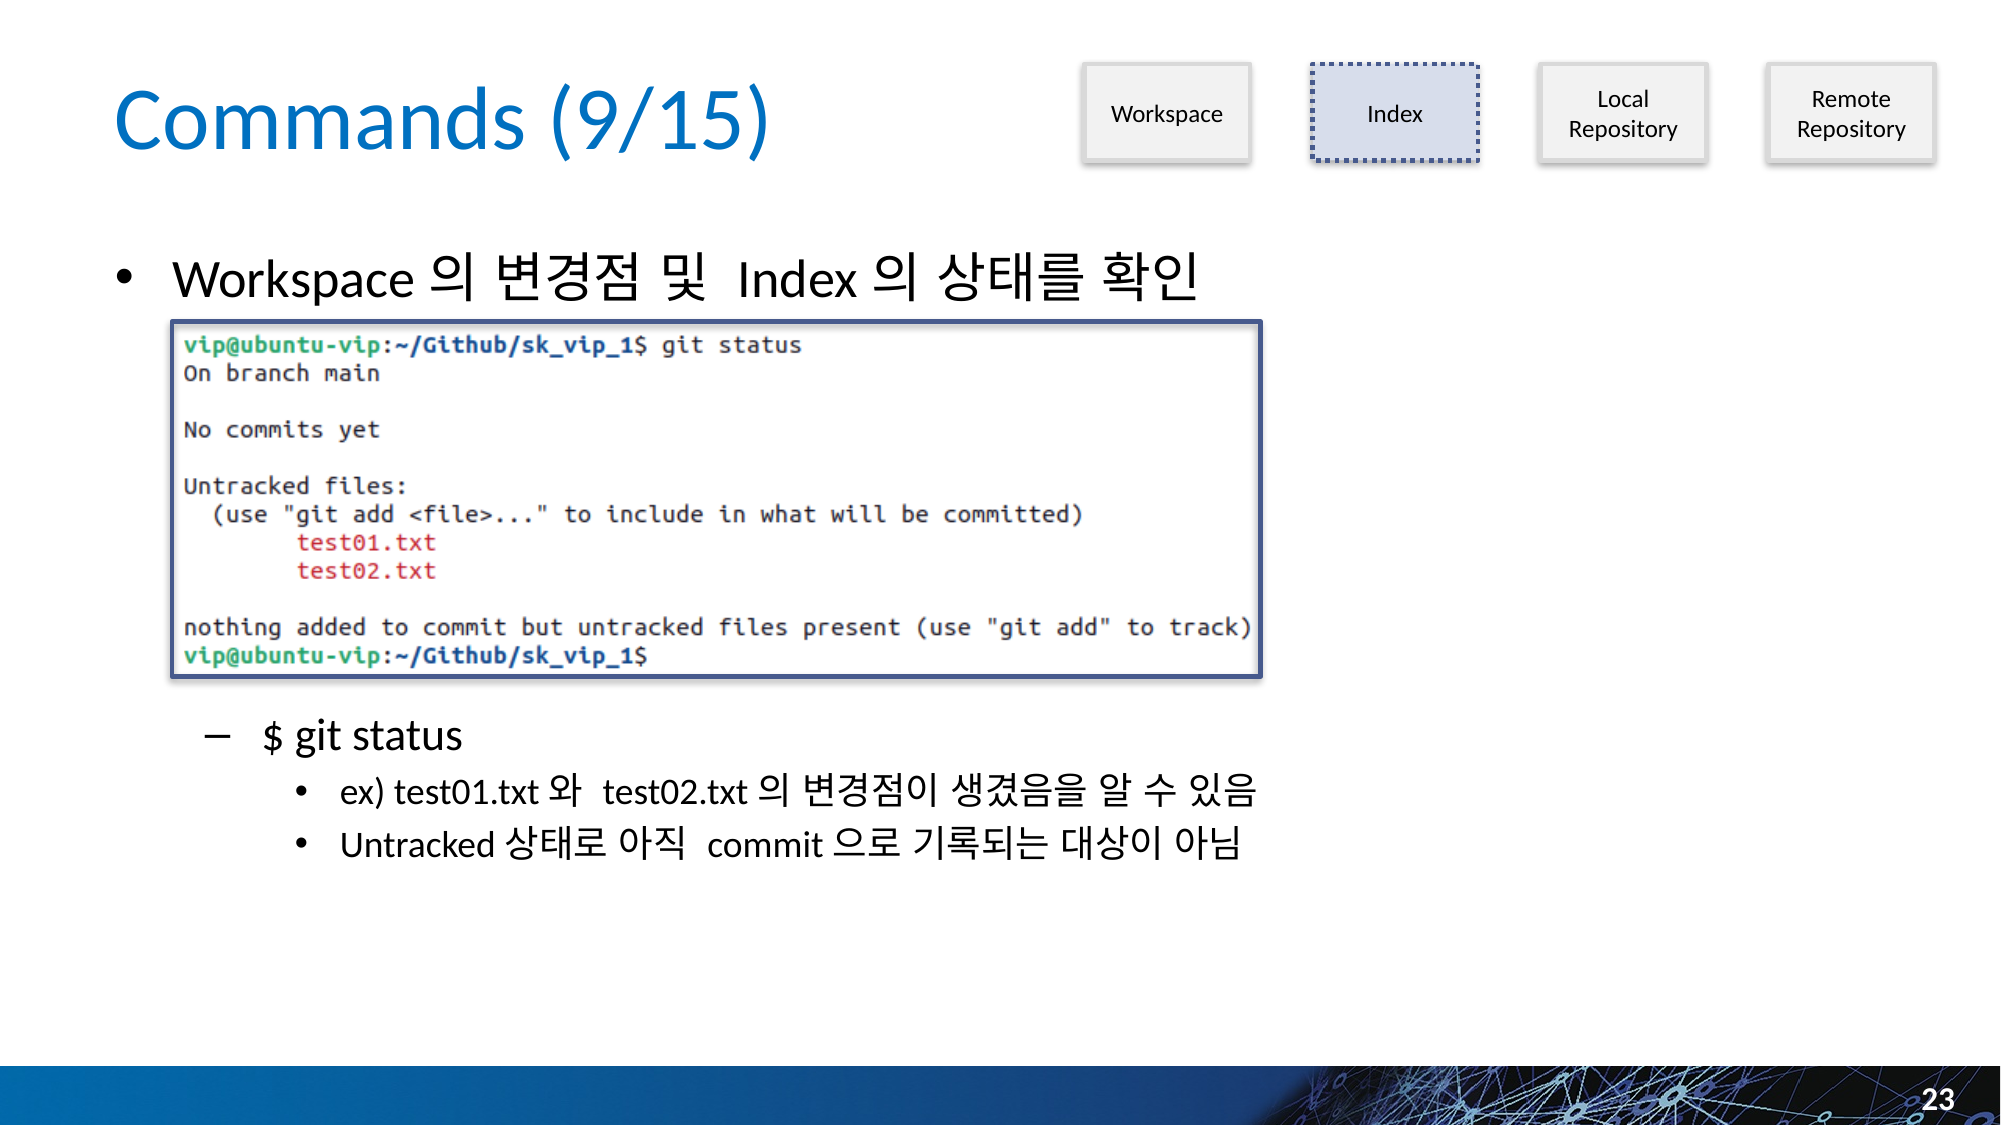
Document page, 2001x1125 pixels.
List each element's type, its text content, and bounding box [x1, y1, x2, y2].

picture [0, 1066, 2001, 1125]
slide_number 23 [1519, 1067, 1970, 1125]
text_box Remote Repository [1768, 63, 1935, 161]
list Workspace의 변경점 및 Index의 상태를 확인 $ git status ex) test01.txt와 test02.txt의 변경점이 생겼음을 알 수 있음 Untracked상태로 아직 commit으로 기록되는 대상이 아님 [99, 235, 1900, 1050]
title Commands (9/15) [99, 45, 1745, 200]
text_box Local Repository [1540, 63, 1707, 161]
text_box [171, 321, 1262, 677]
text_box Index [1312, 63, 1479, 161]
text_box Workspace [1084, 63, 1251, 161]
